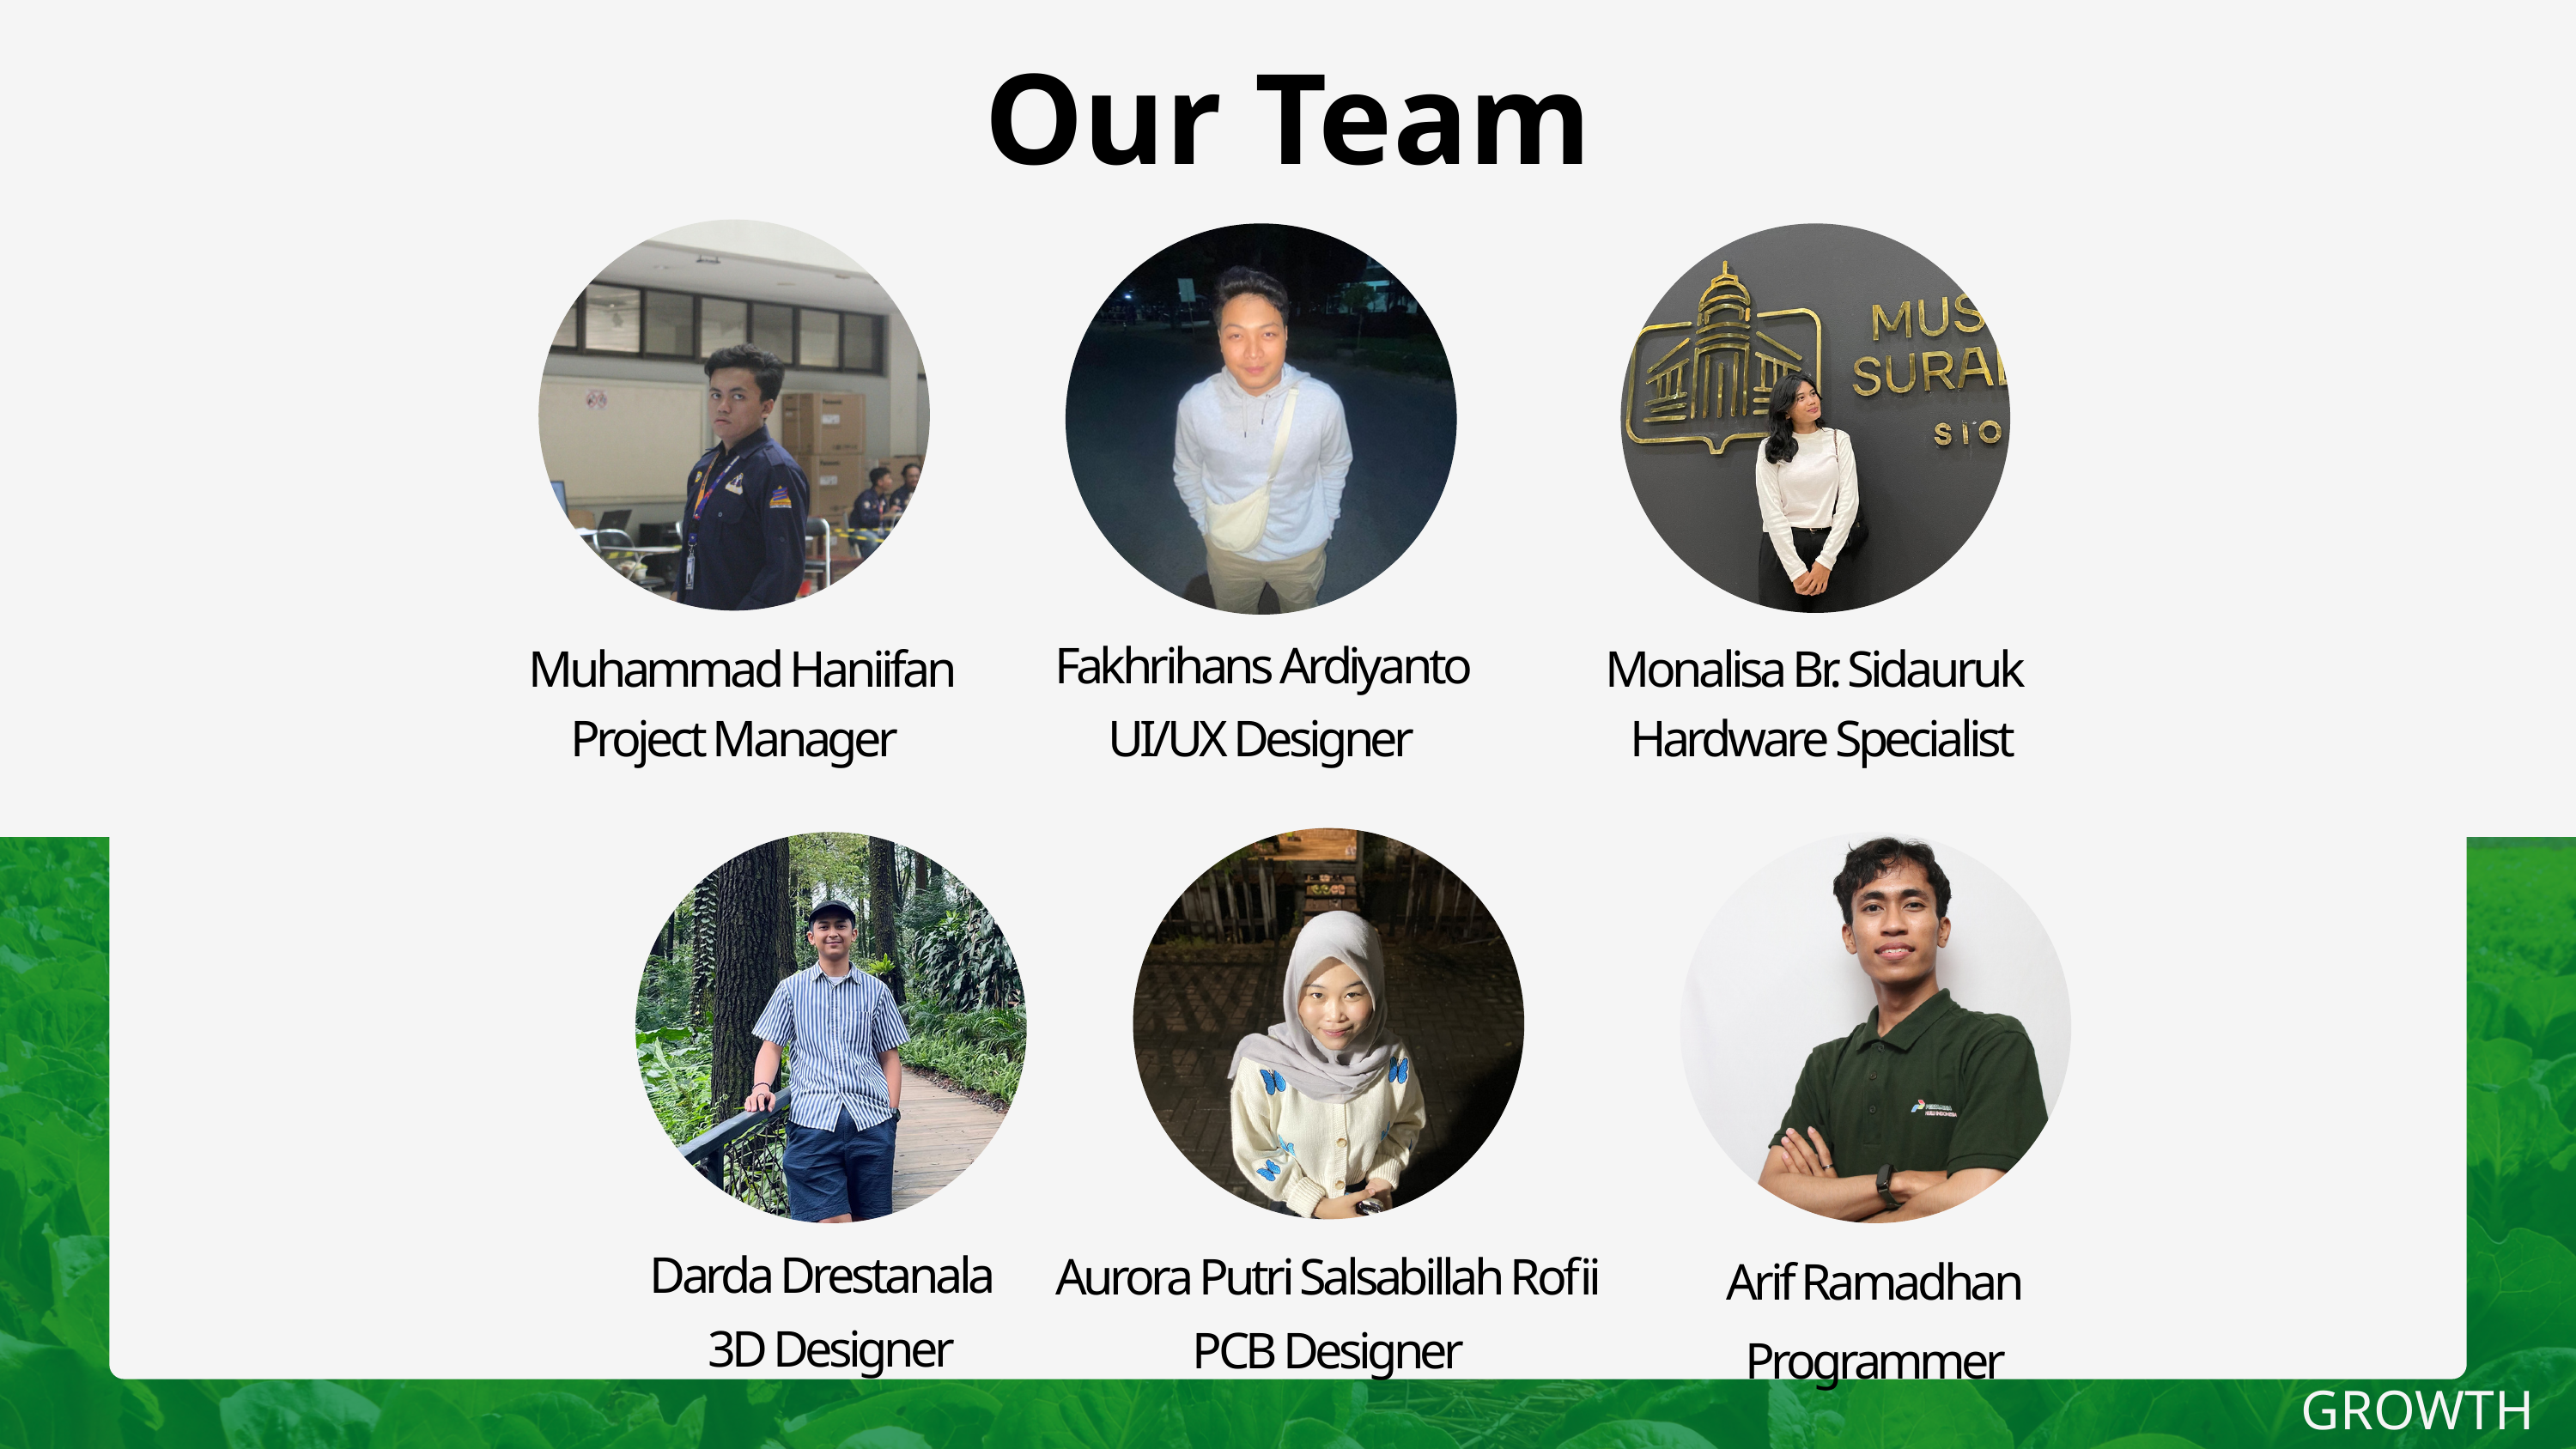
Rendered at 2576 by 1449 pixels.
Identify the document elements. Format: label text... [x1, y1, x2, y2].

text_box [109, 442, 2467, 1379]
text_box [635, 828, 2072, 1385]
text_box Our Team [829, 14, 1747, 190]
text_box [504, 219, 2072, 762]
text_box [0, 836, 2576, 1449]
